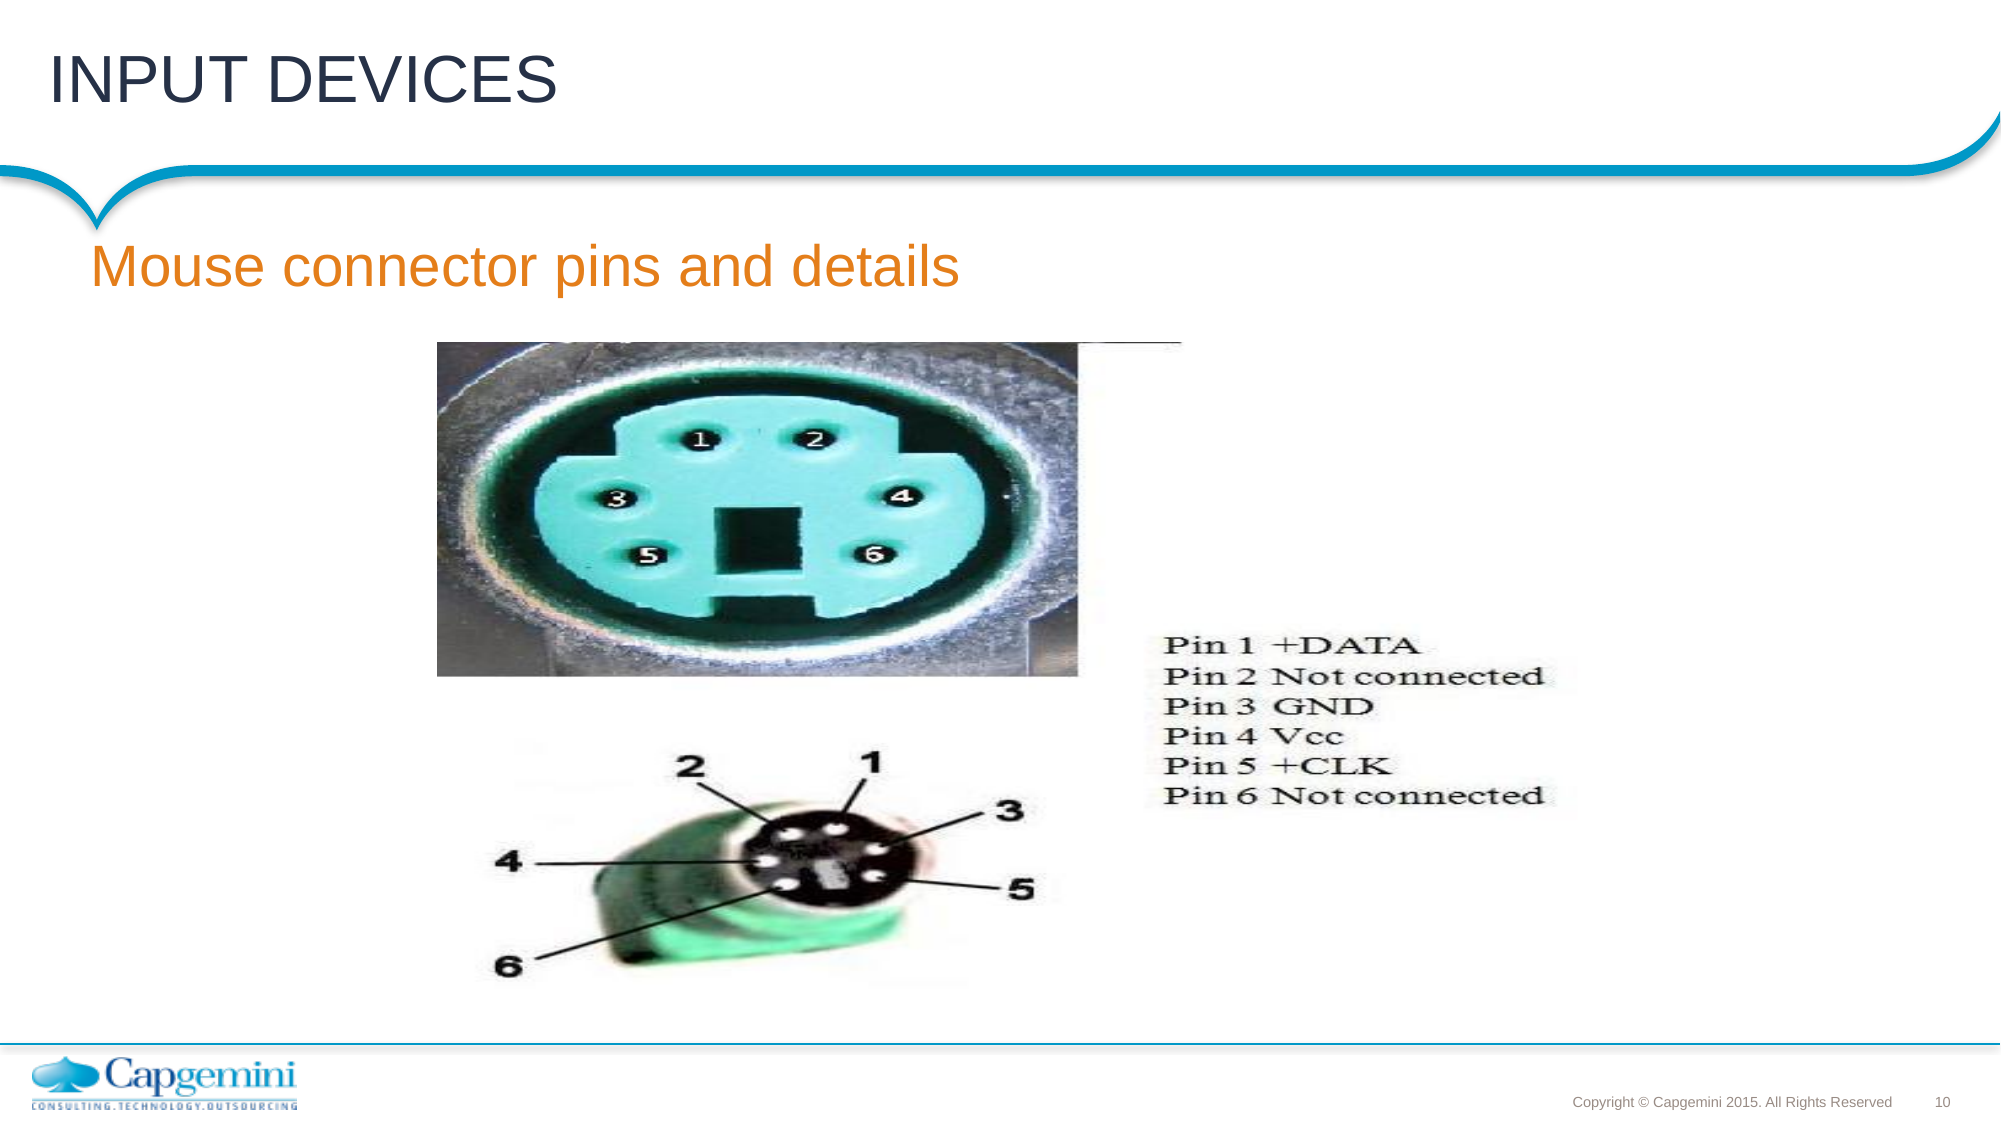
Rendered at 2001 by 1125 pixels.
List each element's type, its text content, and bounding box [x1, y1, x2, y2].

text_box Mouse connector pins and details [76, 220, 1230, 306]
picture [32, 1056, 297, 1110]
picture [436, 341, 1617, 1013]
title INPUT DEVICES [0, 0, 2000, 165]
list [37, 323, 1942, 1087]
